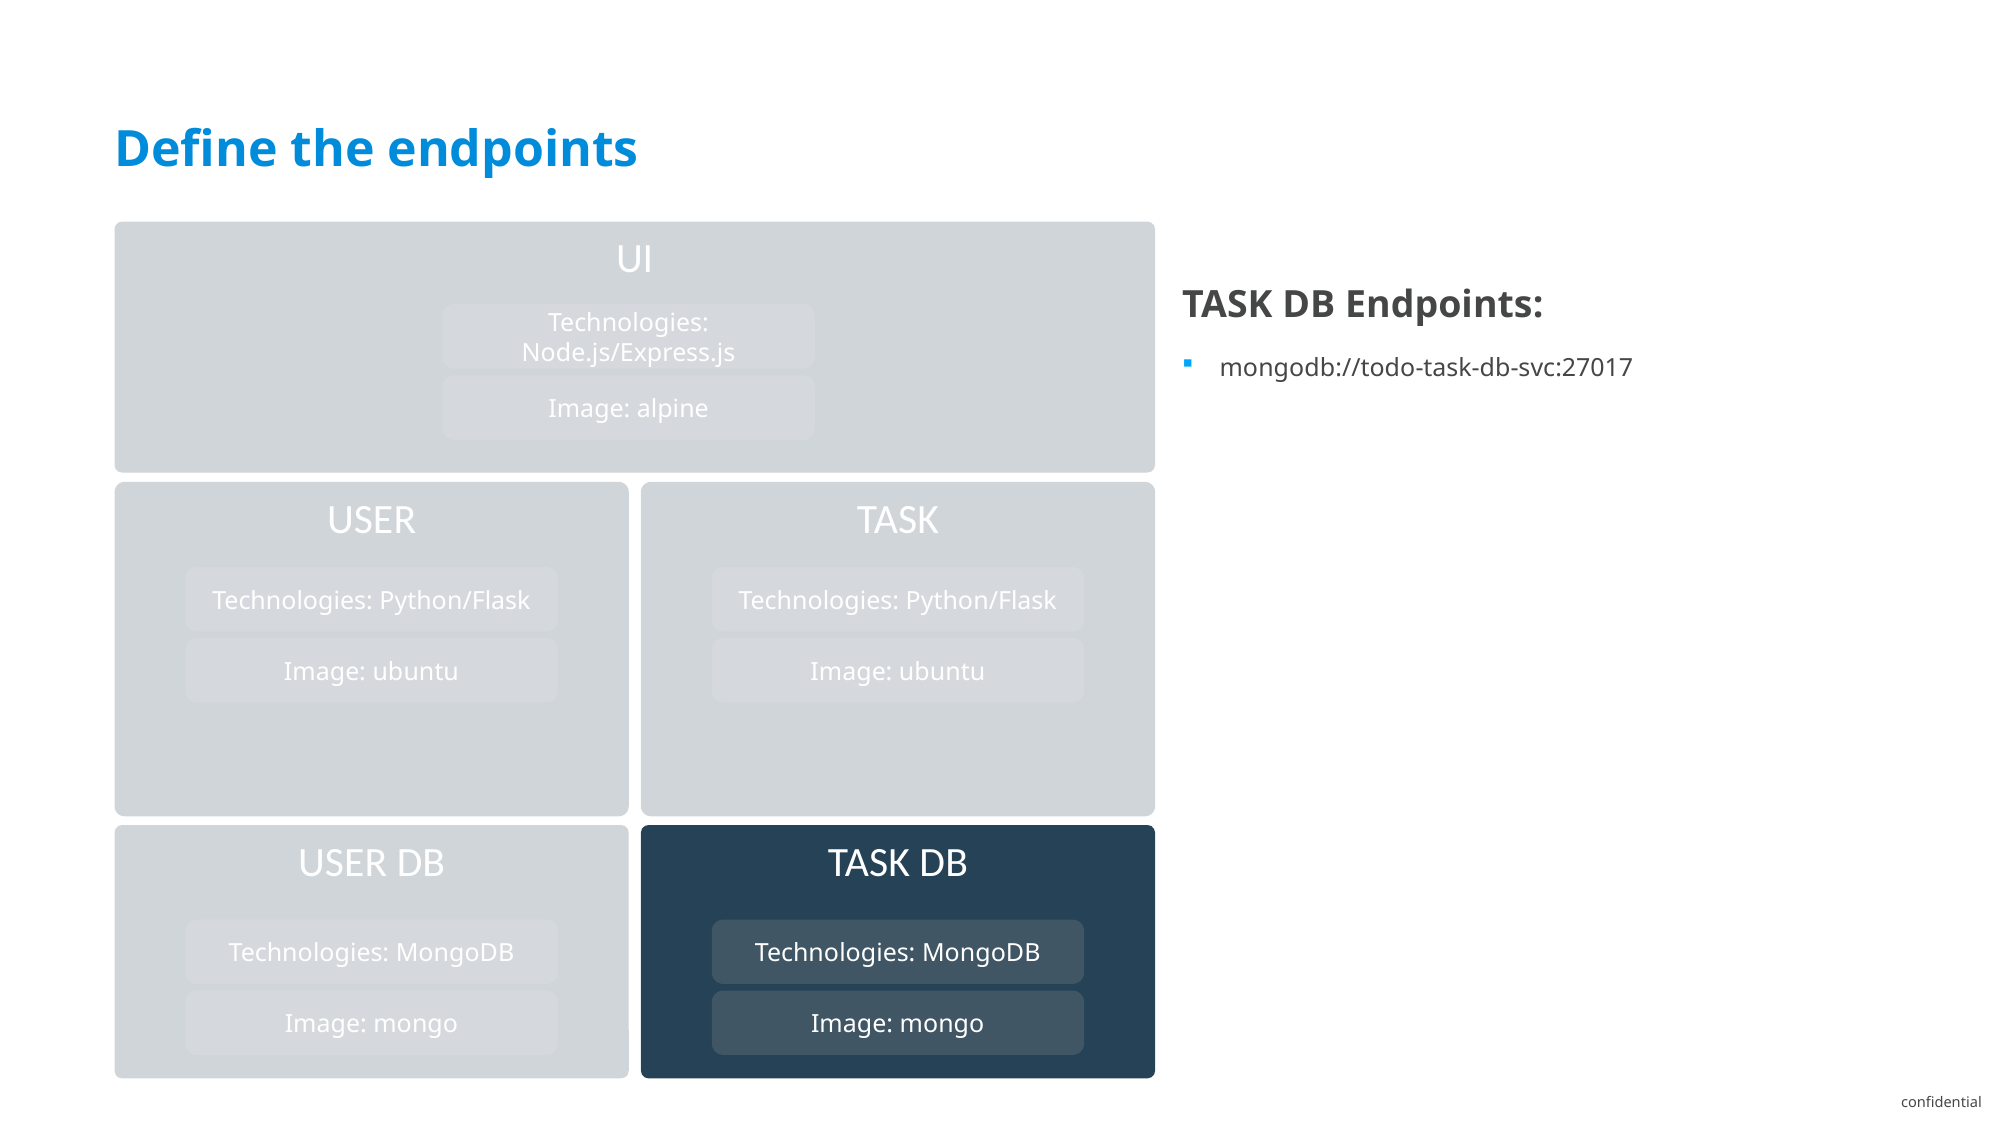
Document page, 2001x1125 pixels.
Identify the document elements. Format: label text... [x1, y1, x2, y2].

text_box [629, 479, 1172, 819]
text_box [71, 479, 641, 1103]
text_box Image: mongo [711, 990, 1085, 1055]
text_box [121, 220, 1884, 1112]
text_box Technologies: MongoDB [711, 919, 1085, 984]
list TASK DB Endpoints: mongodb://todo-task-db-svc:27017 [1182, 270, 1919, 1022]
text_box Define the endpoints [114, 85, 1882, 196]
text_box TASK DB [641, 823, 1157, 1080]
text_box [99, 203, 1167, 482]
